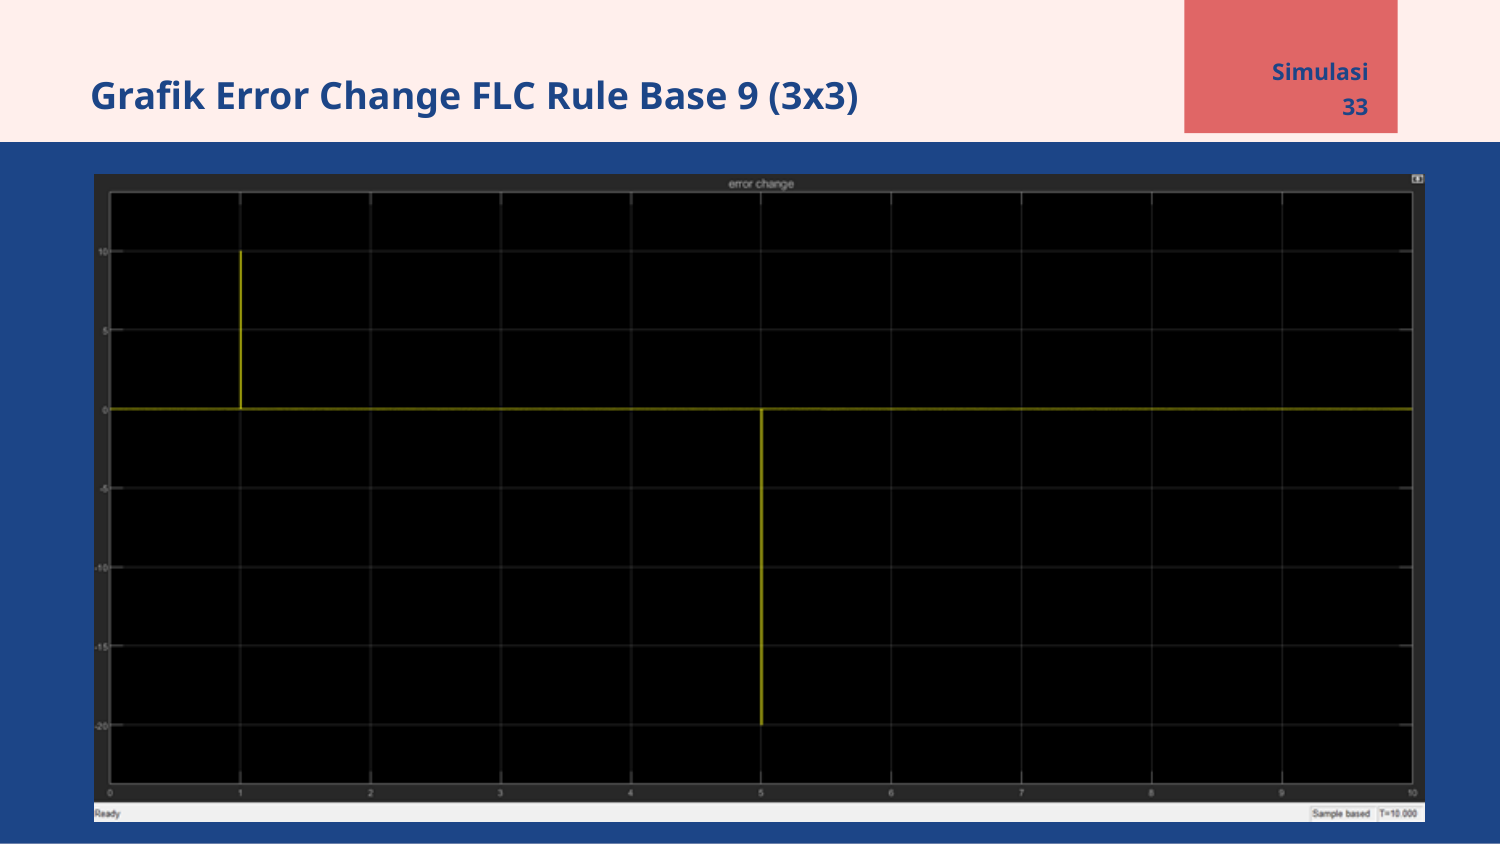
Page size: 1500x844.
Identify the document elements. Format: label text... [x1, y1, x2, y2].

title Simulasi [1111, 21, 1384, 101]
picture [94, 174, 1425, 822]
text_box [0, 142, 1500, 844]
list Grafik Error Change FLC Rule Base 9 (3x3) [0, 49, 1074, 110]
slide_number 33 [1293, 77, 1384, 143]
